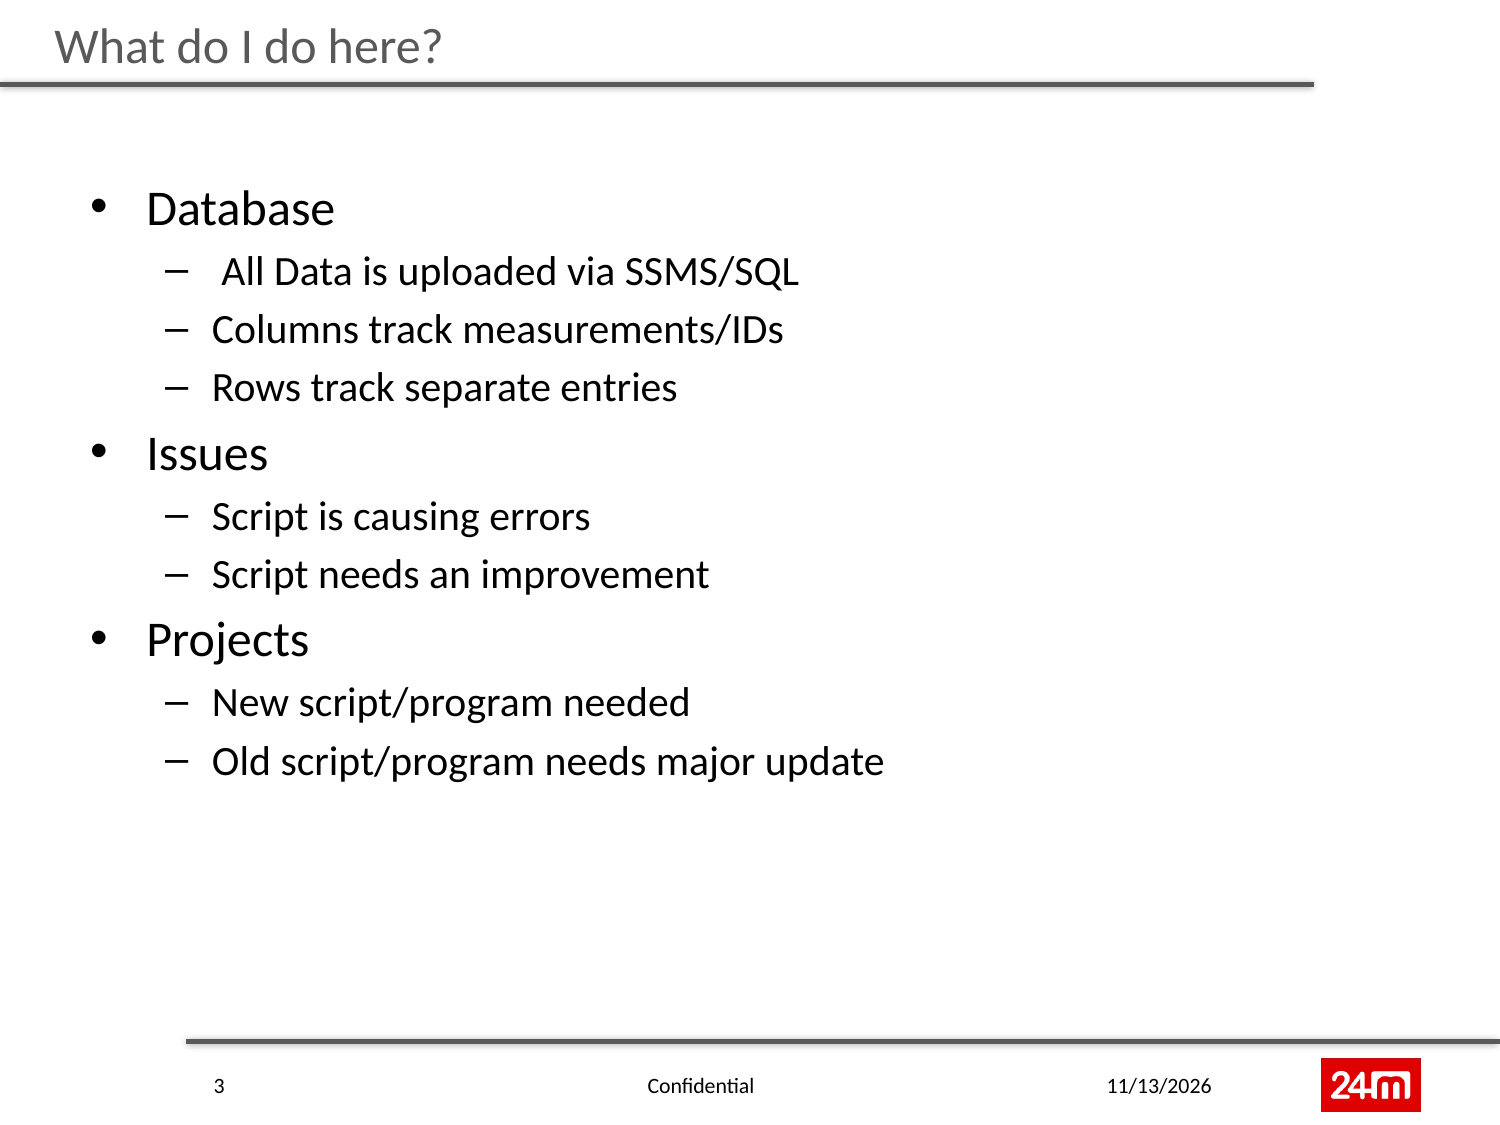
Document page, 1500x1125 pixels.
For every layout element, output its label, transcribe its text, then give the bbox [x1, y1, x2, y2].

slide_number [1091, 1052, 1257, 1117]
slide_number 3 [198, 1052, 310, 1117]
picture [1321, 1058, 1421, 1112]
footer Confidential [328, 1052, 1074, 1117]
list Database All Data is uploaded via SSMS/SQL Columns track measurements/IDs Rows track separate entries Issues Script is causing errors Script needs an improvement Projects New script/program needed Old script/program needs major update [75, 167, 1425, 911]
title What do I do here? [39, 11, 1312, 76]
